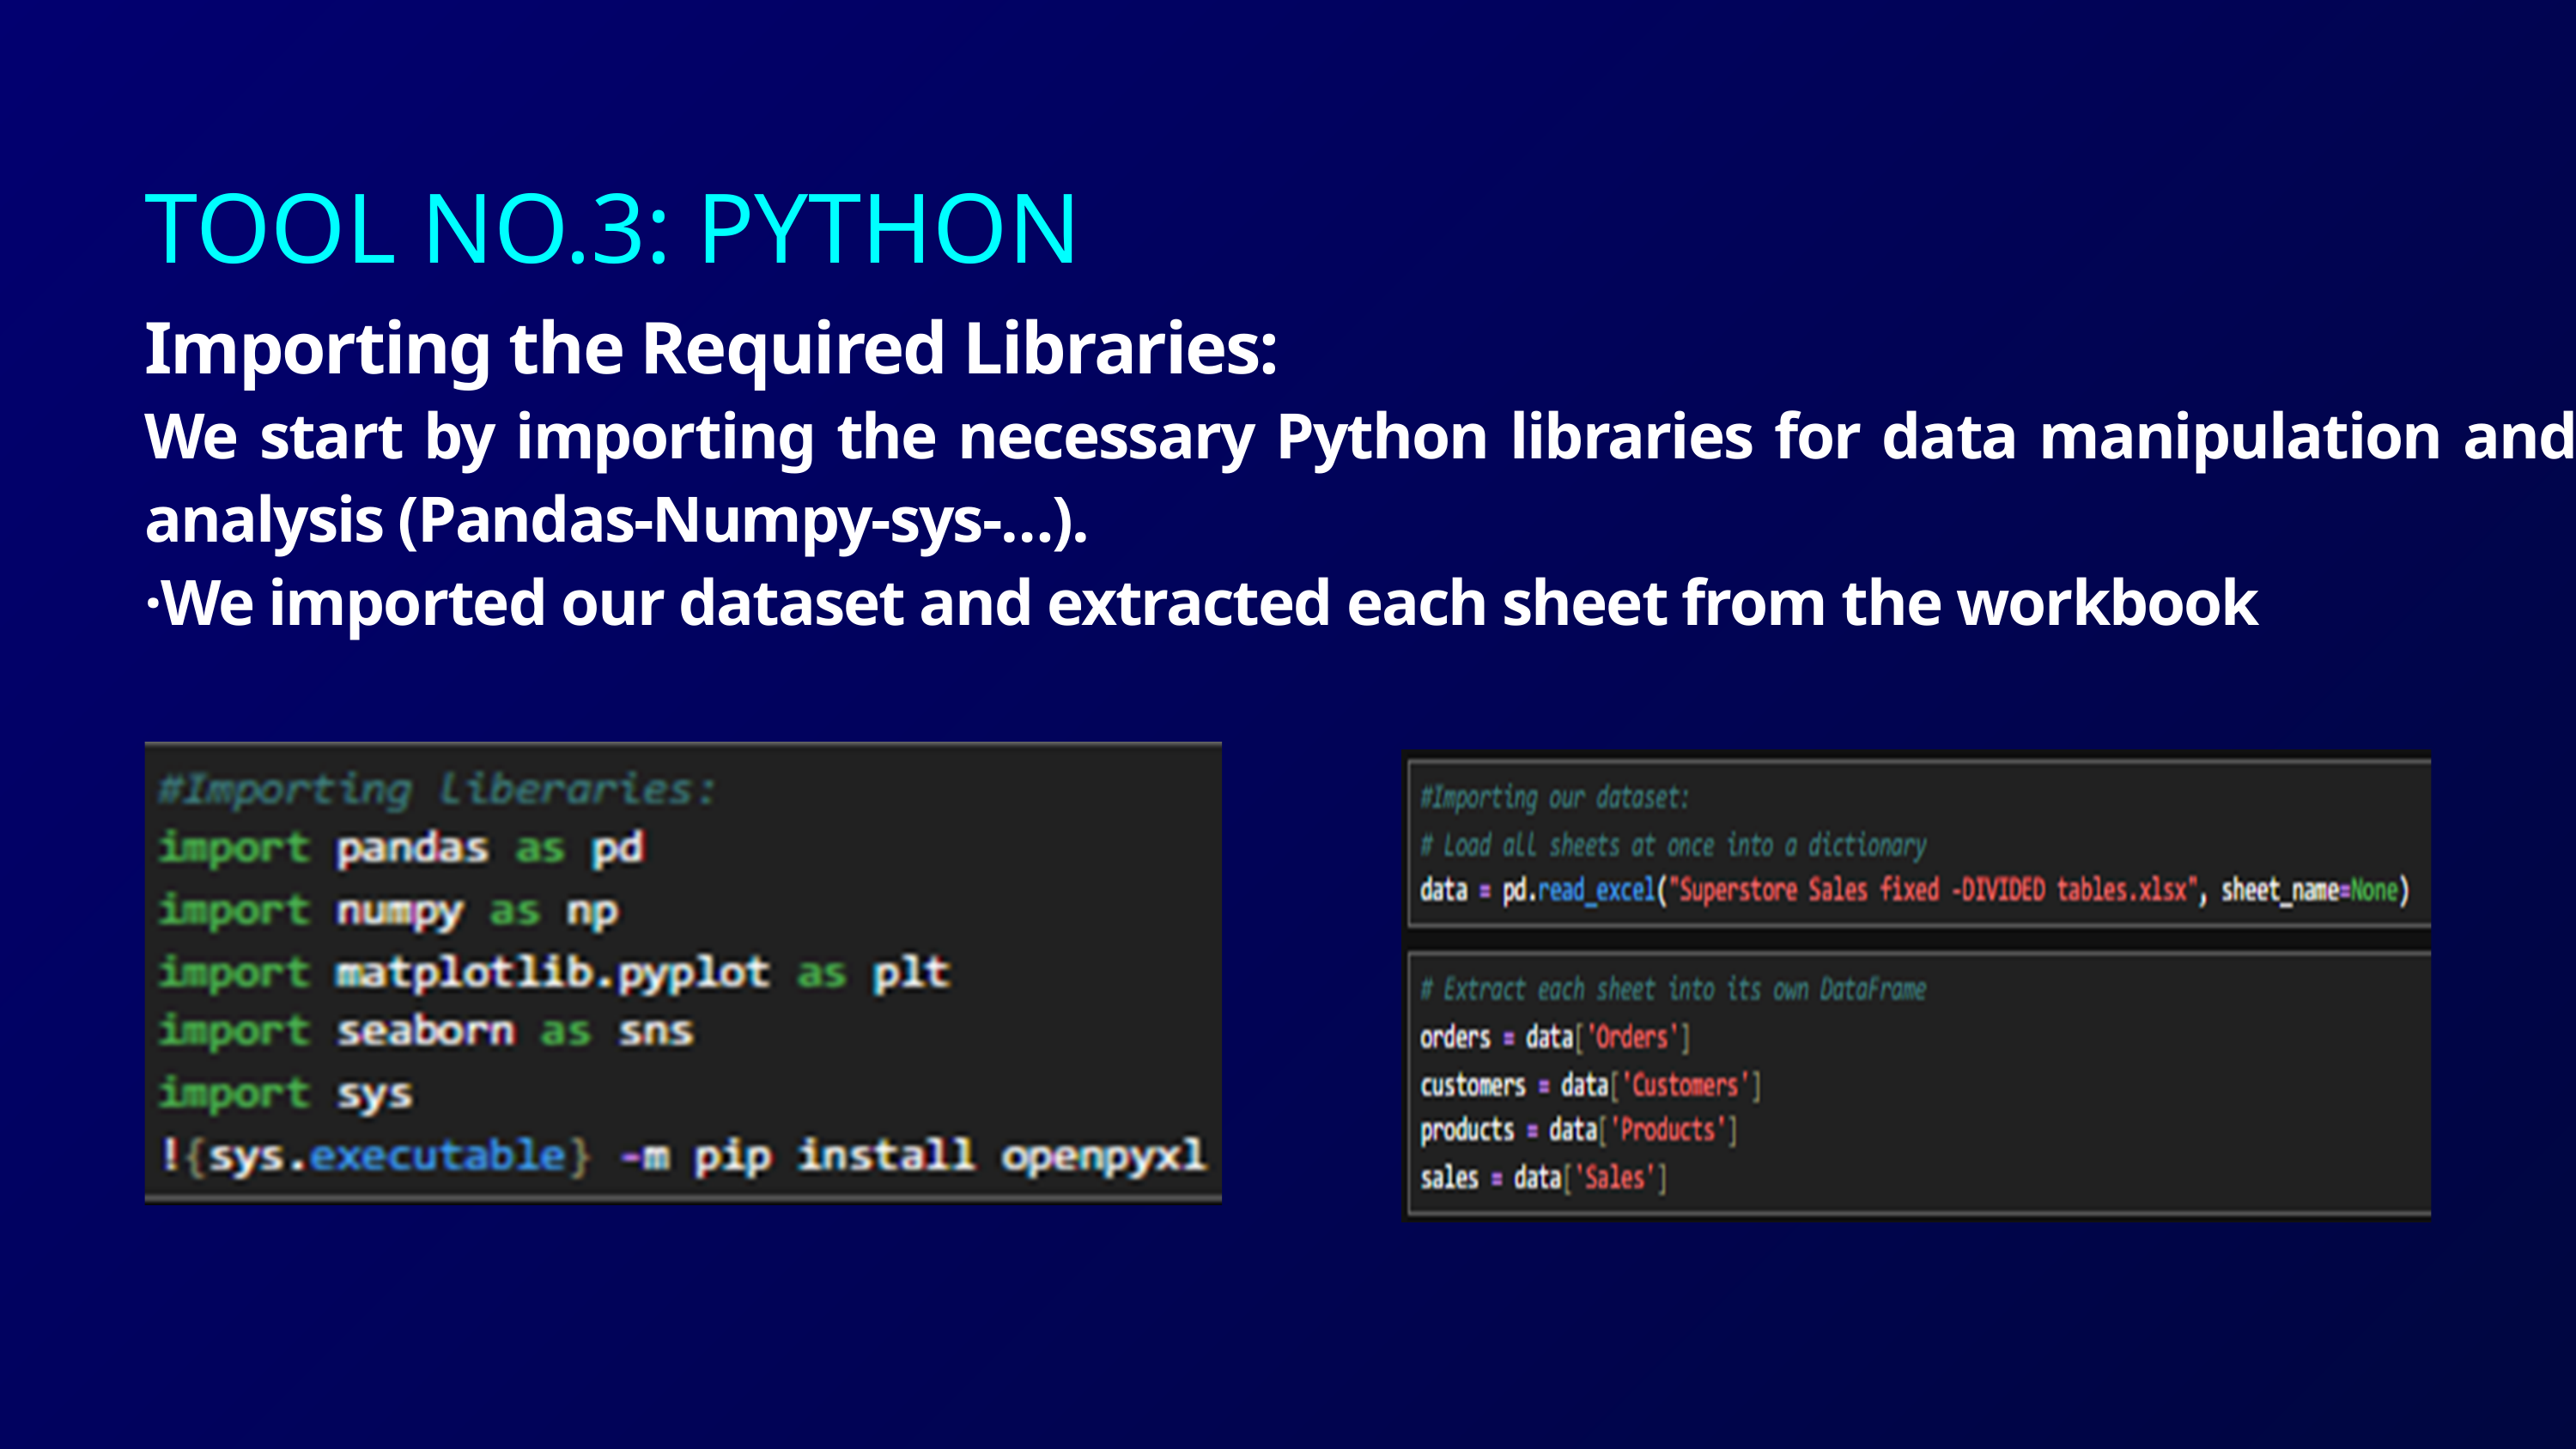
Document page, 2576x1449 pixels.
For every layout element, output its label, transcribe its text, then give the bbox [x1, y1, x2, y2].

text_box [144, 742, 1223, 1205]
text_box TOOL NO.3: PYTHON [144, 192, 2295, 282]
text_box [1401, 749, 2432, 1222]
text_box Importing the Required Libraries: We start by importing the necessary Python libraries for data manipulation and analysis (Pandas-Numpy-sys-…). ·We imported our dataset and extracted each sheet from the workbook [144, 293, 2576, 722]
